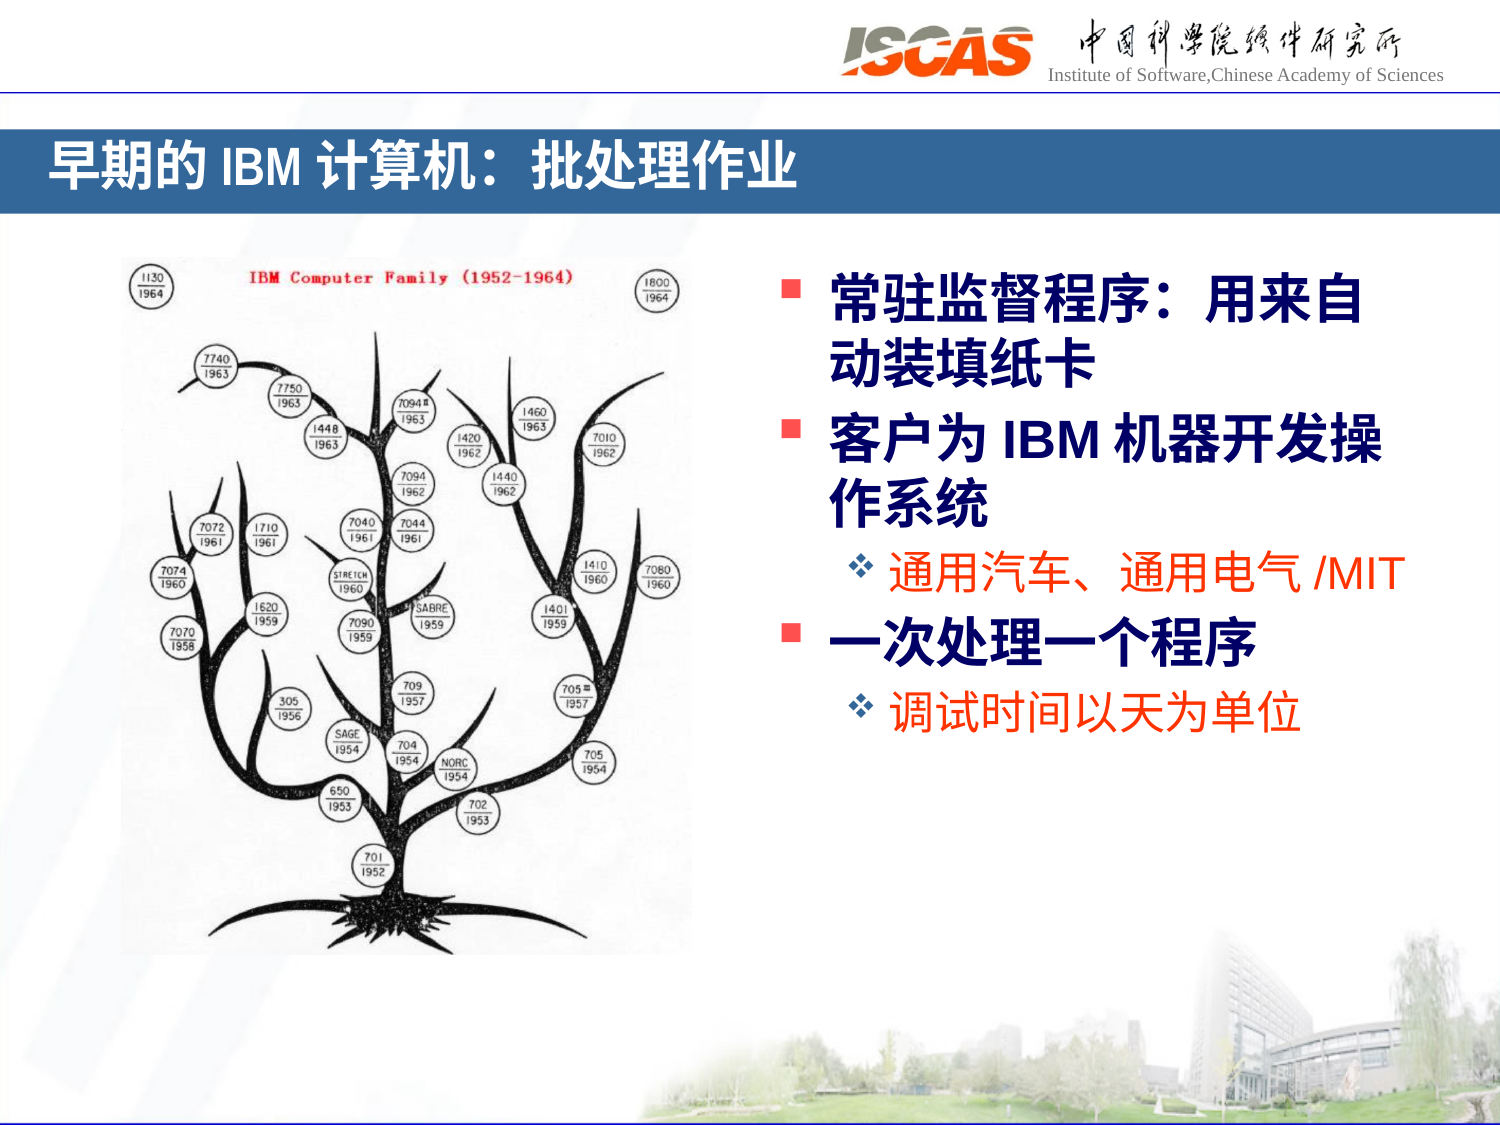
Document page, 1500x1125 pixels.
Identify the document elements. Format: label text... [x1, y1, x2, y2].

picture [1077, 15, 1402, 71]
picture [837, 18, 1045, 87]
picture [0, 214, 1500, 1125]
title 早期的IBM计算机：批处理作业 [0, 129, 1500, 214]
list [120, 256, 692, 956]
picture [0, 92, 1500, 129]
list 常驻监督程序：用来自动装填纸卡 客户为IBM机器开发操作系统 通用汽车、通用电气/MIT 一次处理一个程序 调试时间以天为单位 [761, 256, 1427, 956]
